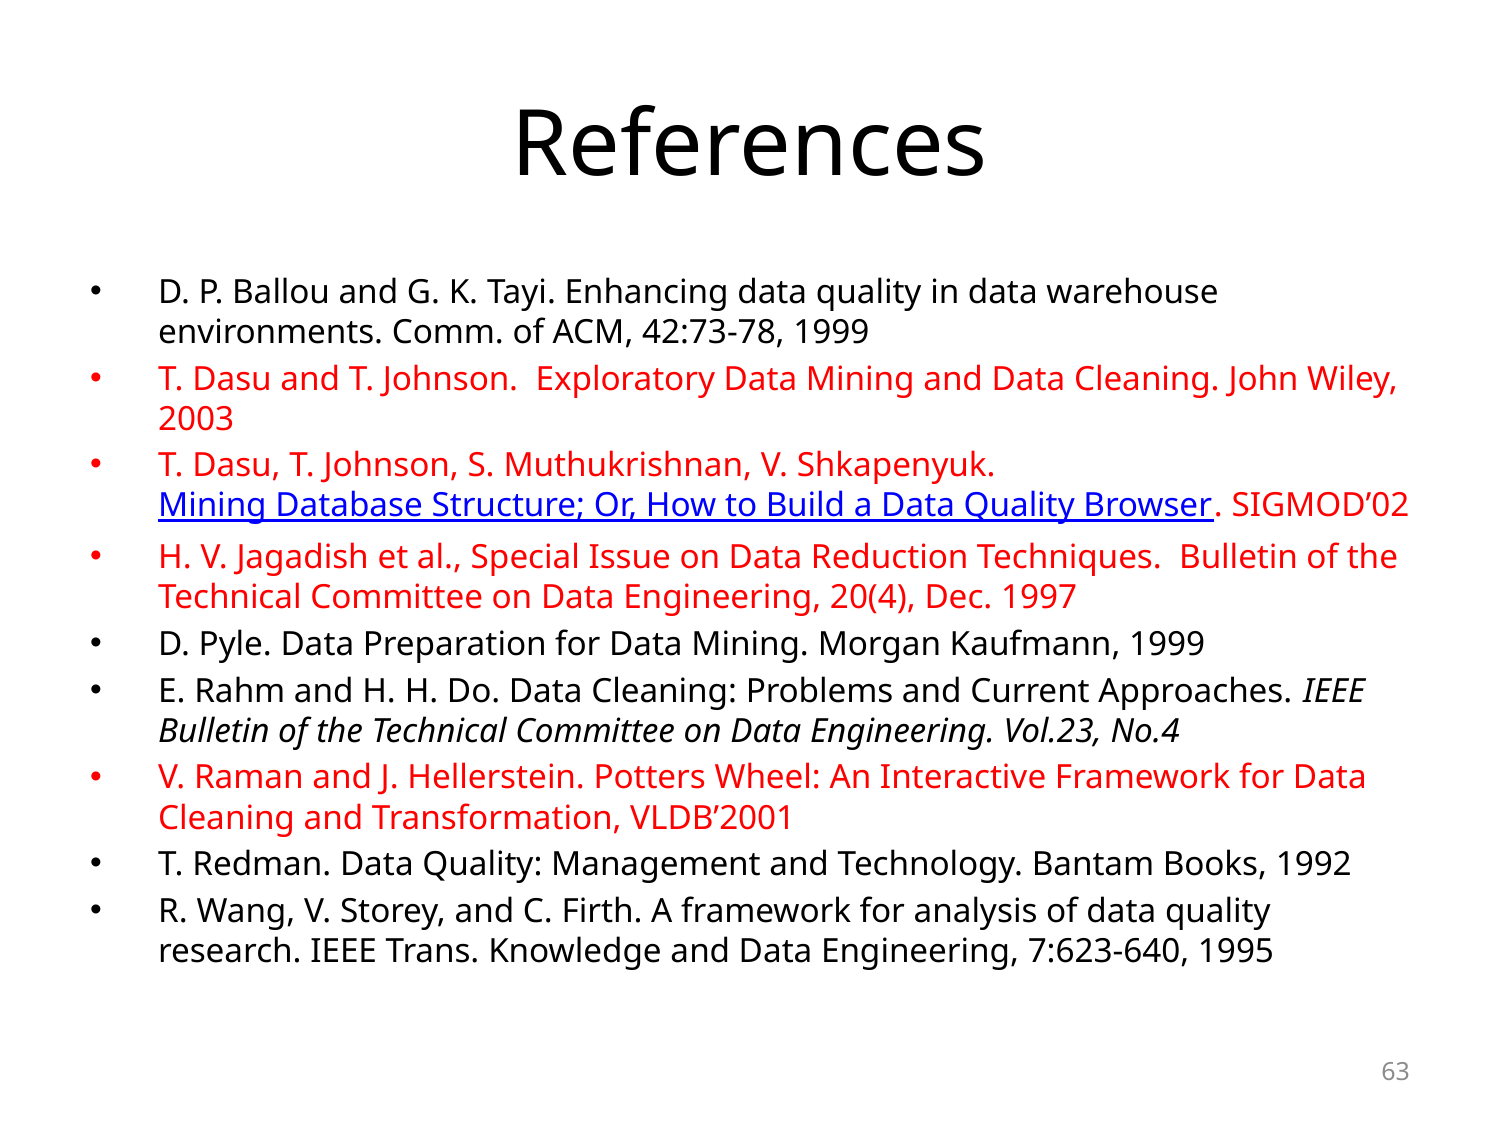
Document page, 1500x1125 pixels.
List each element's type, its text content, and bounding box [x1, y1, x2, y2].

title References [75, 45, 1425, 233]
slide_number 63 [1074, 1042, 1425, 1103]
list D. P. Ballou and G. K. Tayi. Enhancing data quality in data warehouse environments. Comm. of ACM, 42:73-78, 1999 T. Dasu and T. Johnson. Exploratory Data Mining and Data Cleaning. John Wiley, 2003 T. Dasu, T. Johnson, S. Muthukrishnan, V. Shkapenyuk. Mining Database Structure; Or, How to Build a Data Quality Browser. SIGMOD’02 H. V. Jagadish et al., Special Issue on Data Reduction Techniques. Bulletin of the Technical Committee on Data Engineering, 20(4), Dec. 1997 D. Pyle. Data Preparation for Data Mining. Morgan Kaufmann, 1999 E. Rahm and H. H. Do. Data Cleaning: Problems and Current Approaches. IEEE Bulletin of the Technical Committee on Data Engineering. Vol.23, No.4 V. Raman and J. Hellerstein. Potters Wheel: An Interactive Framework for Data Cleaning and Transformation, VLDB’2001 T. Redman. Data Quality: Management and Technology. Bantam Books, 1992 R. Wang, V. Storey, and C. Firth. A framework for analysis of data quality research. IEEE Trans. Knowledge and Data Engineering, 7:623-640, 1995 [75, 262, 1425, 1005]
